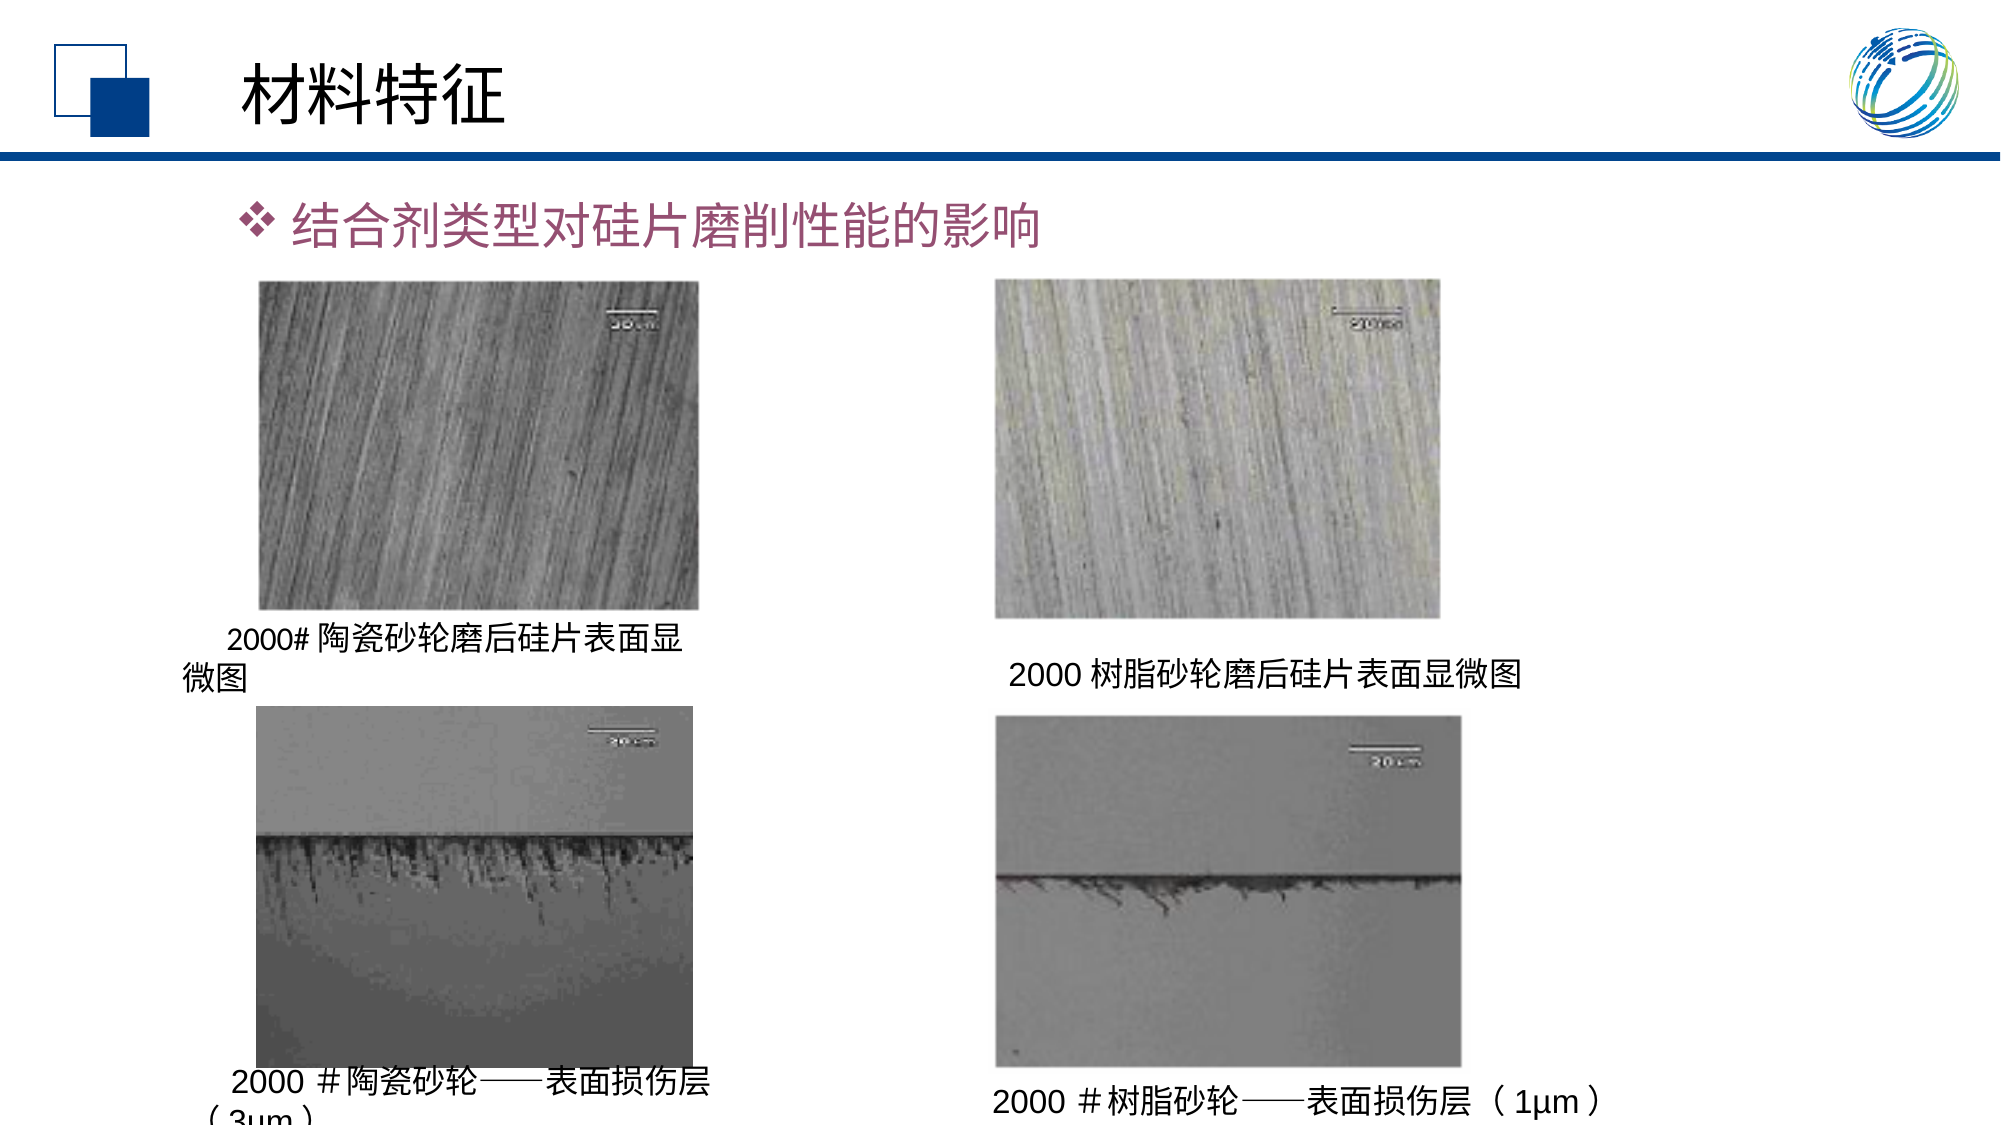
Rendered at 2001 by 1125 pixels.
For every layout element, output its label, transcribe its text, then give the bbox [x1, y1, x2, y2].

text_box 2000树脂砂轮磨后硅片表面显微图 [946, 555, 1597, 740]
picture [1845, 24, 1963, 142]
text_box 2000＃树脂砂轮——表面损伤层（1µm） [977, 1072, 1636, 1125]
picture [988, 708, 1471, 1074]
text_box 2000＃陶瓷砂轮——表面损伤层（3µm） [172, 1072, 831, 1125]
text_box 材料特征 [225, 45, 1094, 140]
picture [255, 706, 693, 1068]
picture [243, 269, 710, 624]
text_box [54, 45, 150, 137]
text_box 结合剂类型对硅片磨削性能的影响 [220, 193, 1095, 258]
picture [988, 269, 1449, 636]
text_box 2000#陶瓷砂轮磨后硅片表面显微图 [168, 629, 722, 725]
